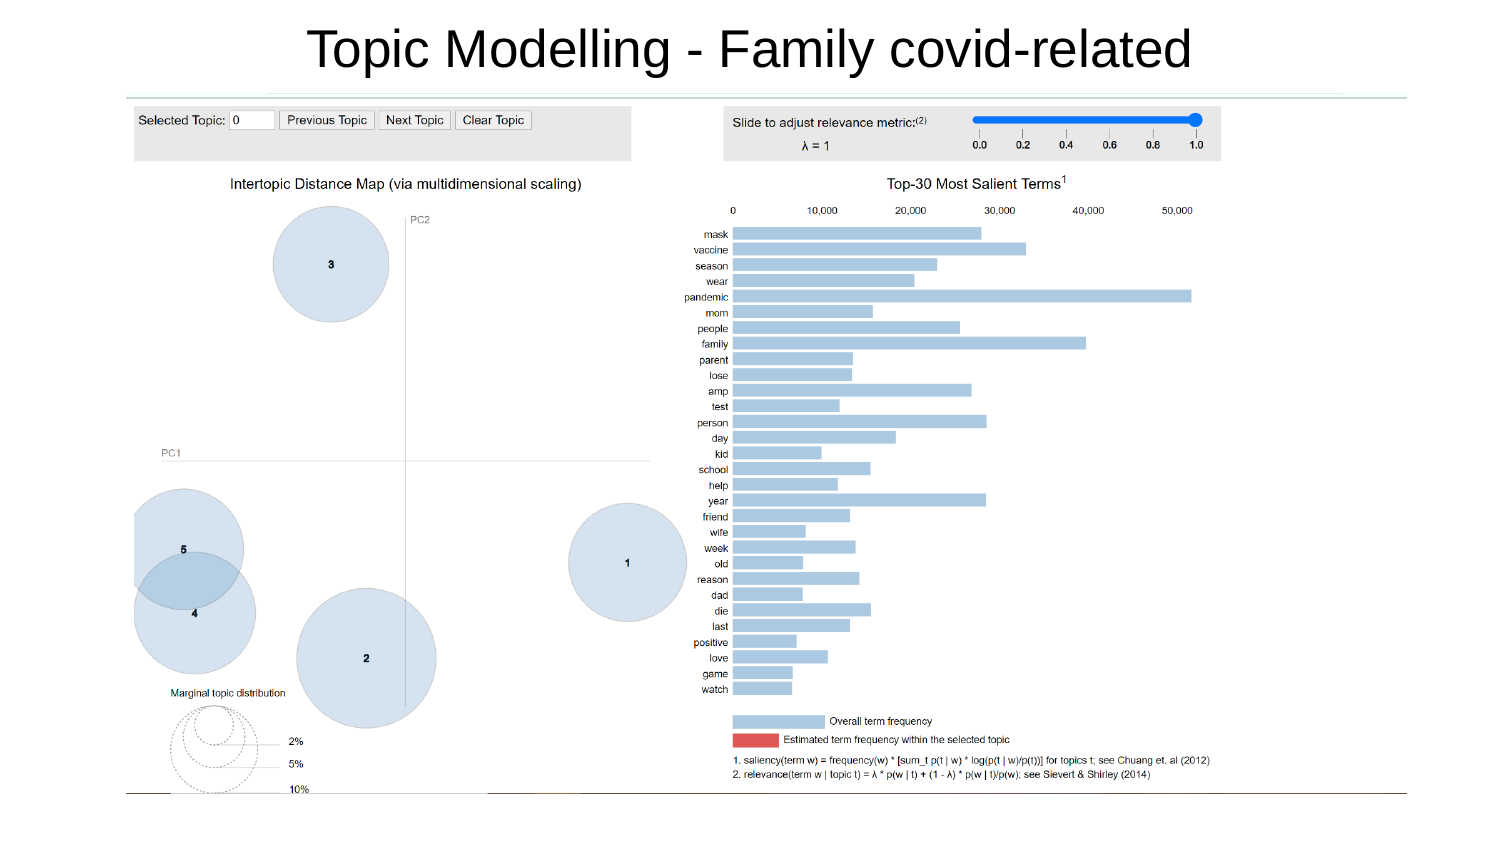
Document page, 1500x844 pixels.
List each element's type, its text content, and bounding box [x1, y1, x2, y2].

picture [125, 93, 1408, 794]
title Topic Modelling - Family covid-related [51, 0, 1449, 94]
